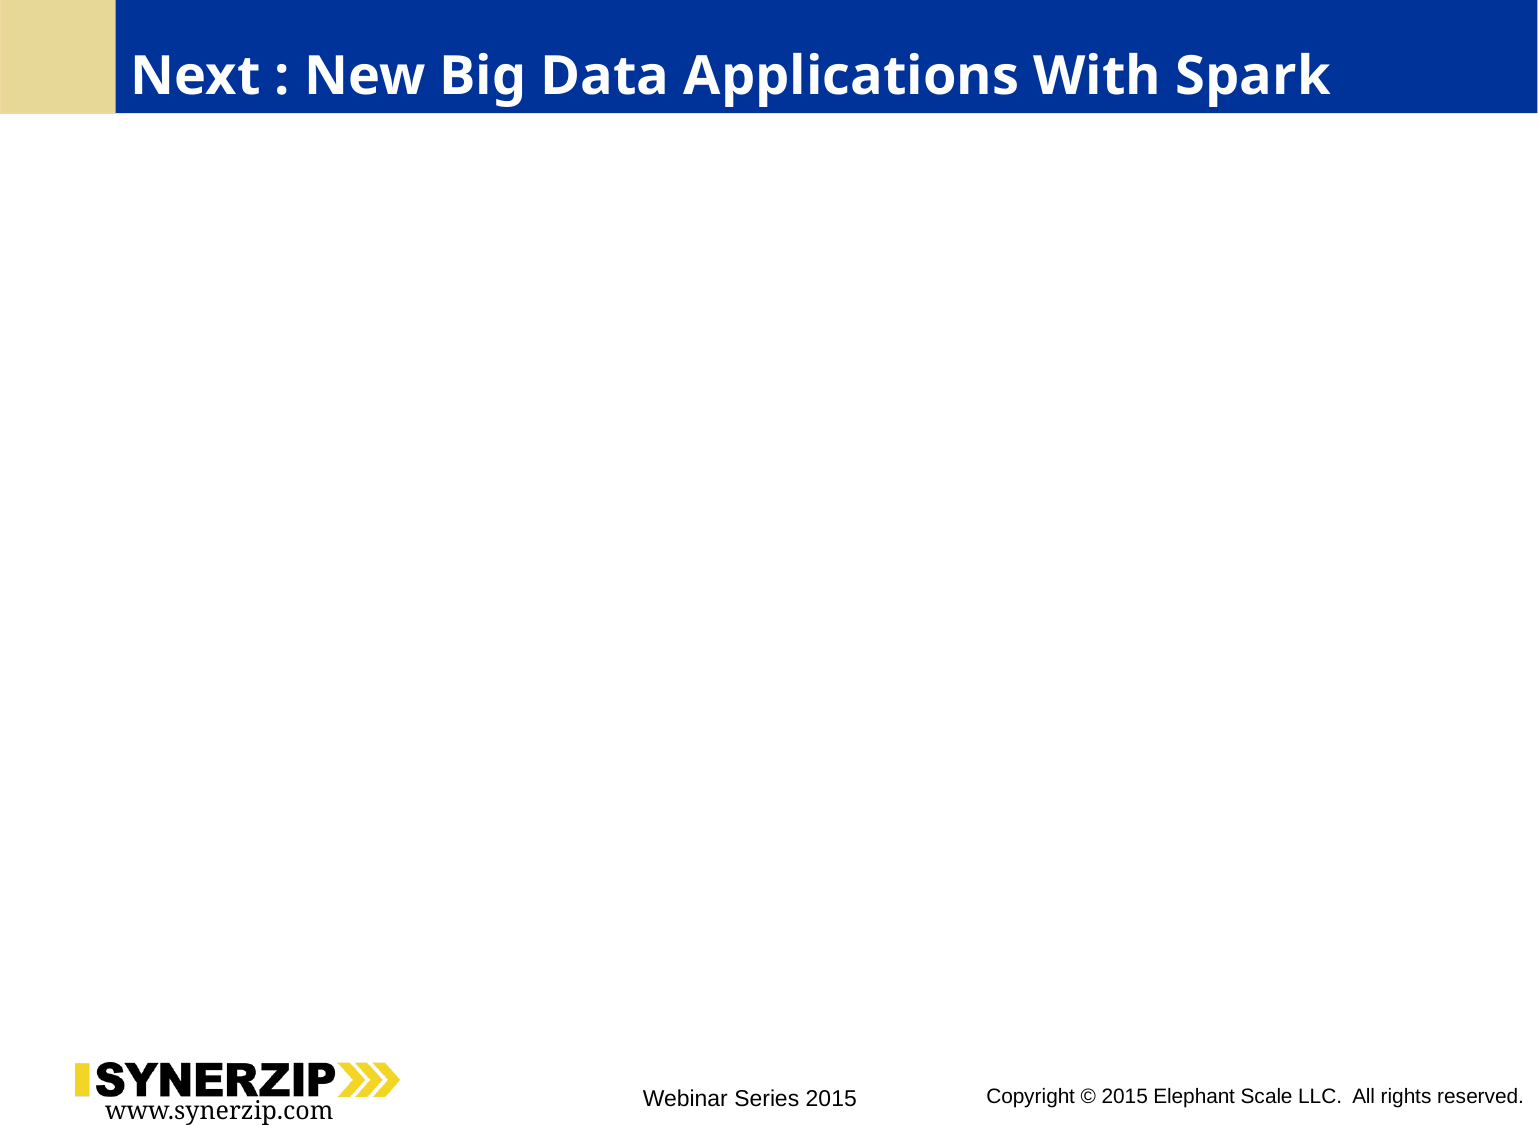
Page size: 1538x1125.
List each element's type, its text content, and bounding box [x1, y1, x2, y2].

picture [75, 1062, 400, 1097]
picture [0, 0, 115, 114]
title Next : New Big Data Applications With Spark [115, 0, 1538, 114]
